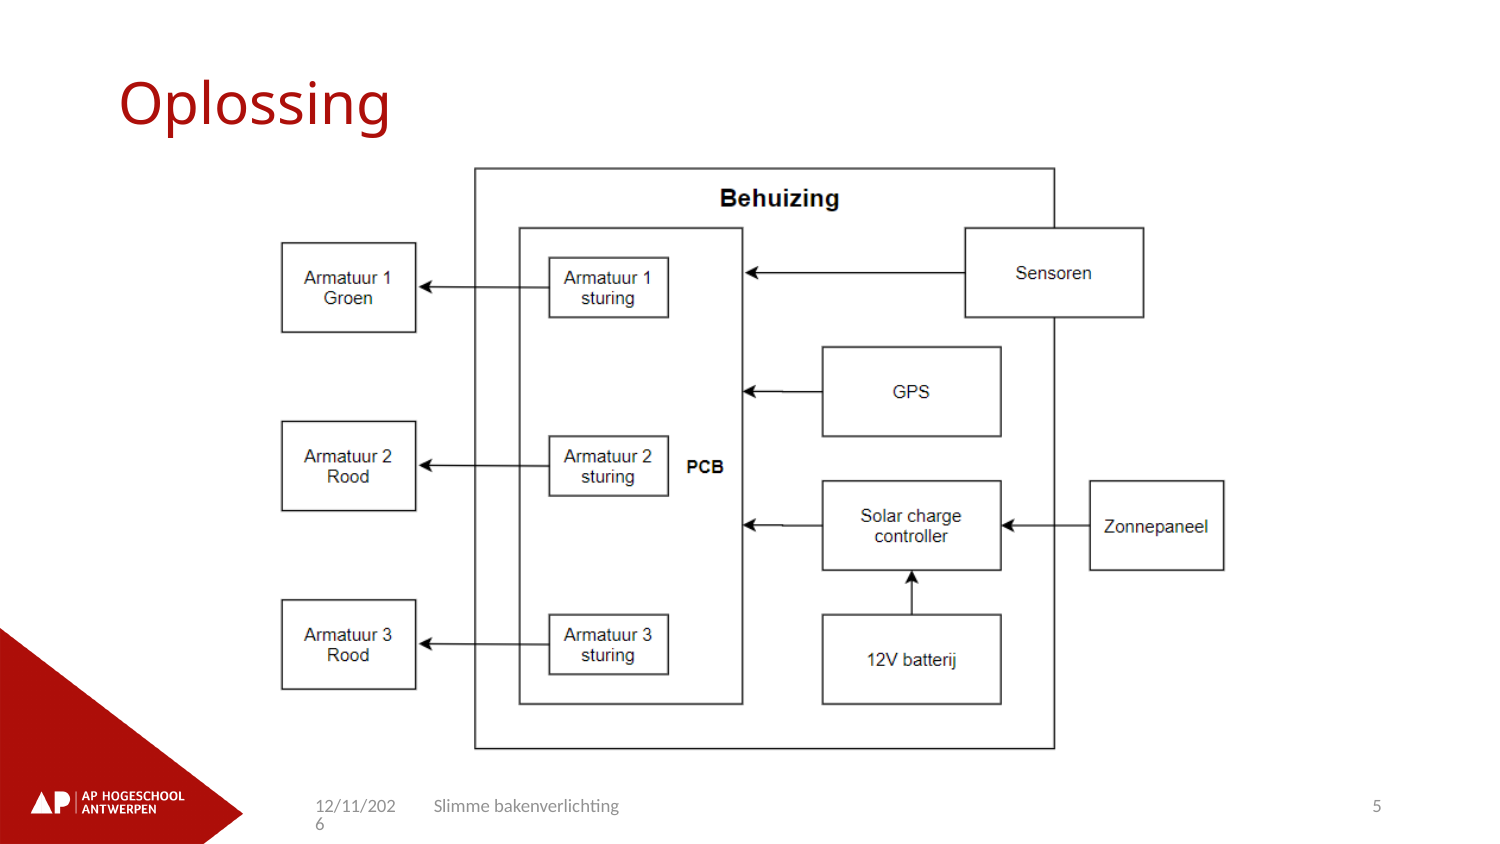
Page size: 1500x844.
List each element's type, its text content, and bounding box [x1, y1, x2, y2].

picture [0, 140, 1274, 844]
slide_number 5 [1263, 782, 1397, 827]
footer Slimme bakenverlichting [418, 785, 1263, 827]
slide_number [300, 785, 418, 827]
title Oplossing [103, 66, 1397, 141]
